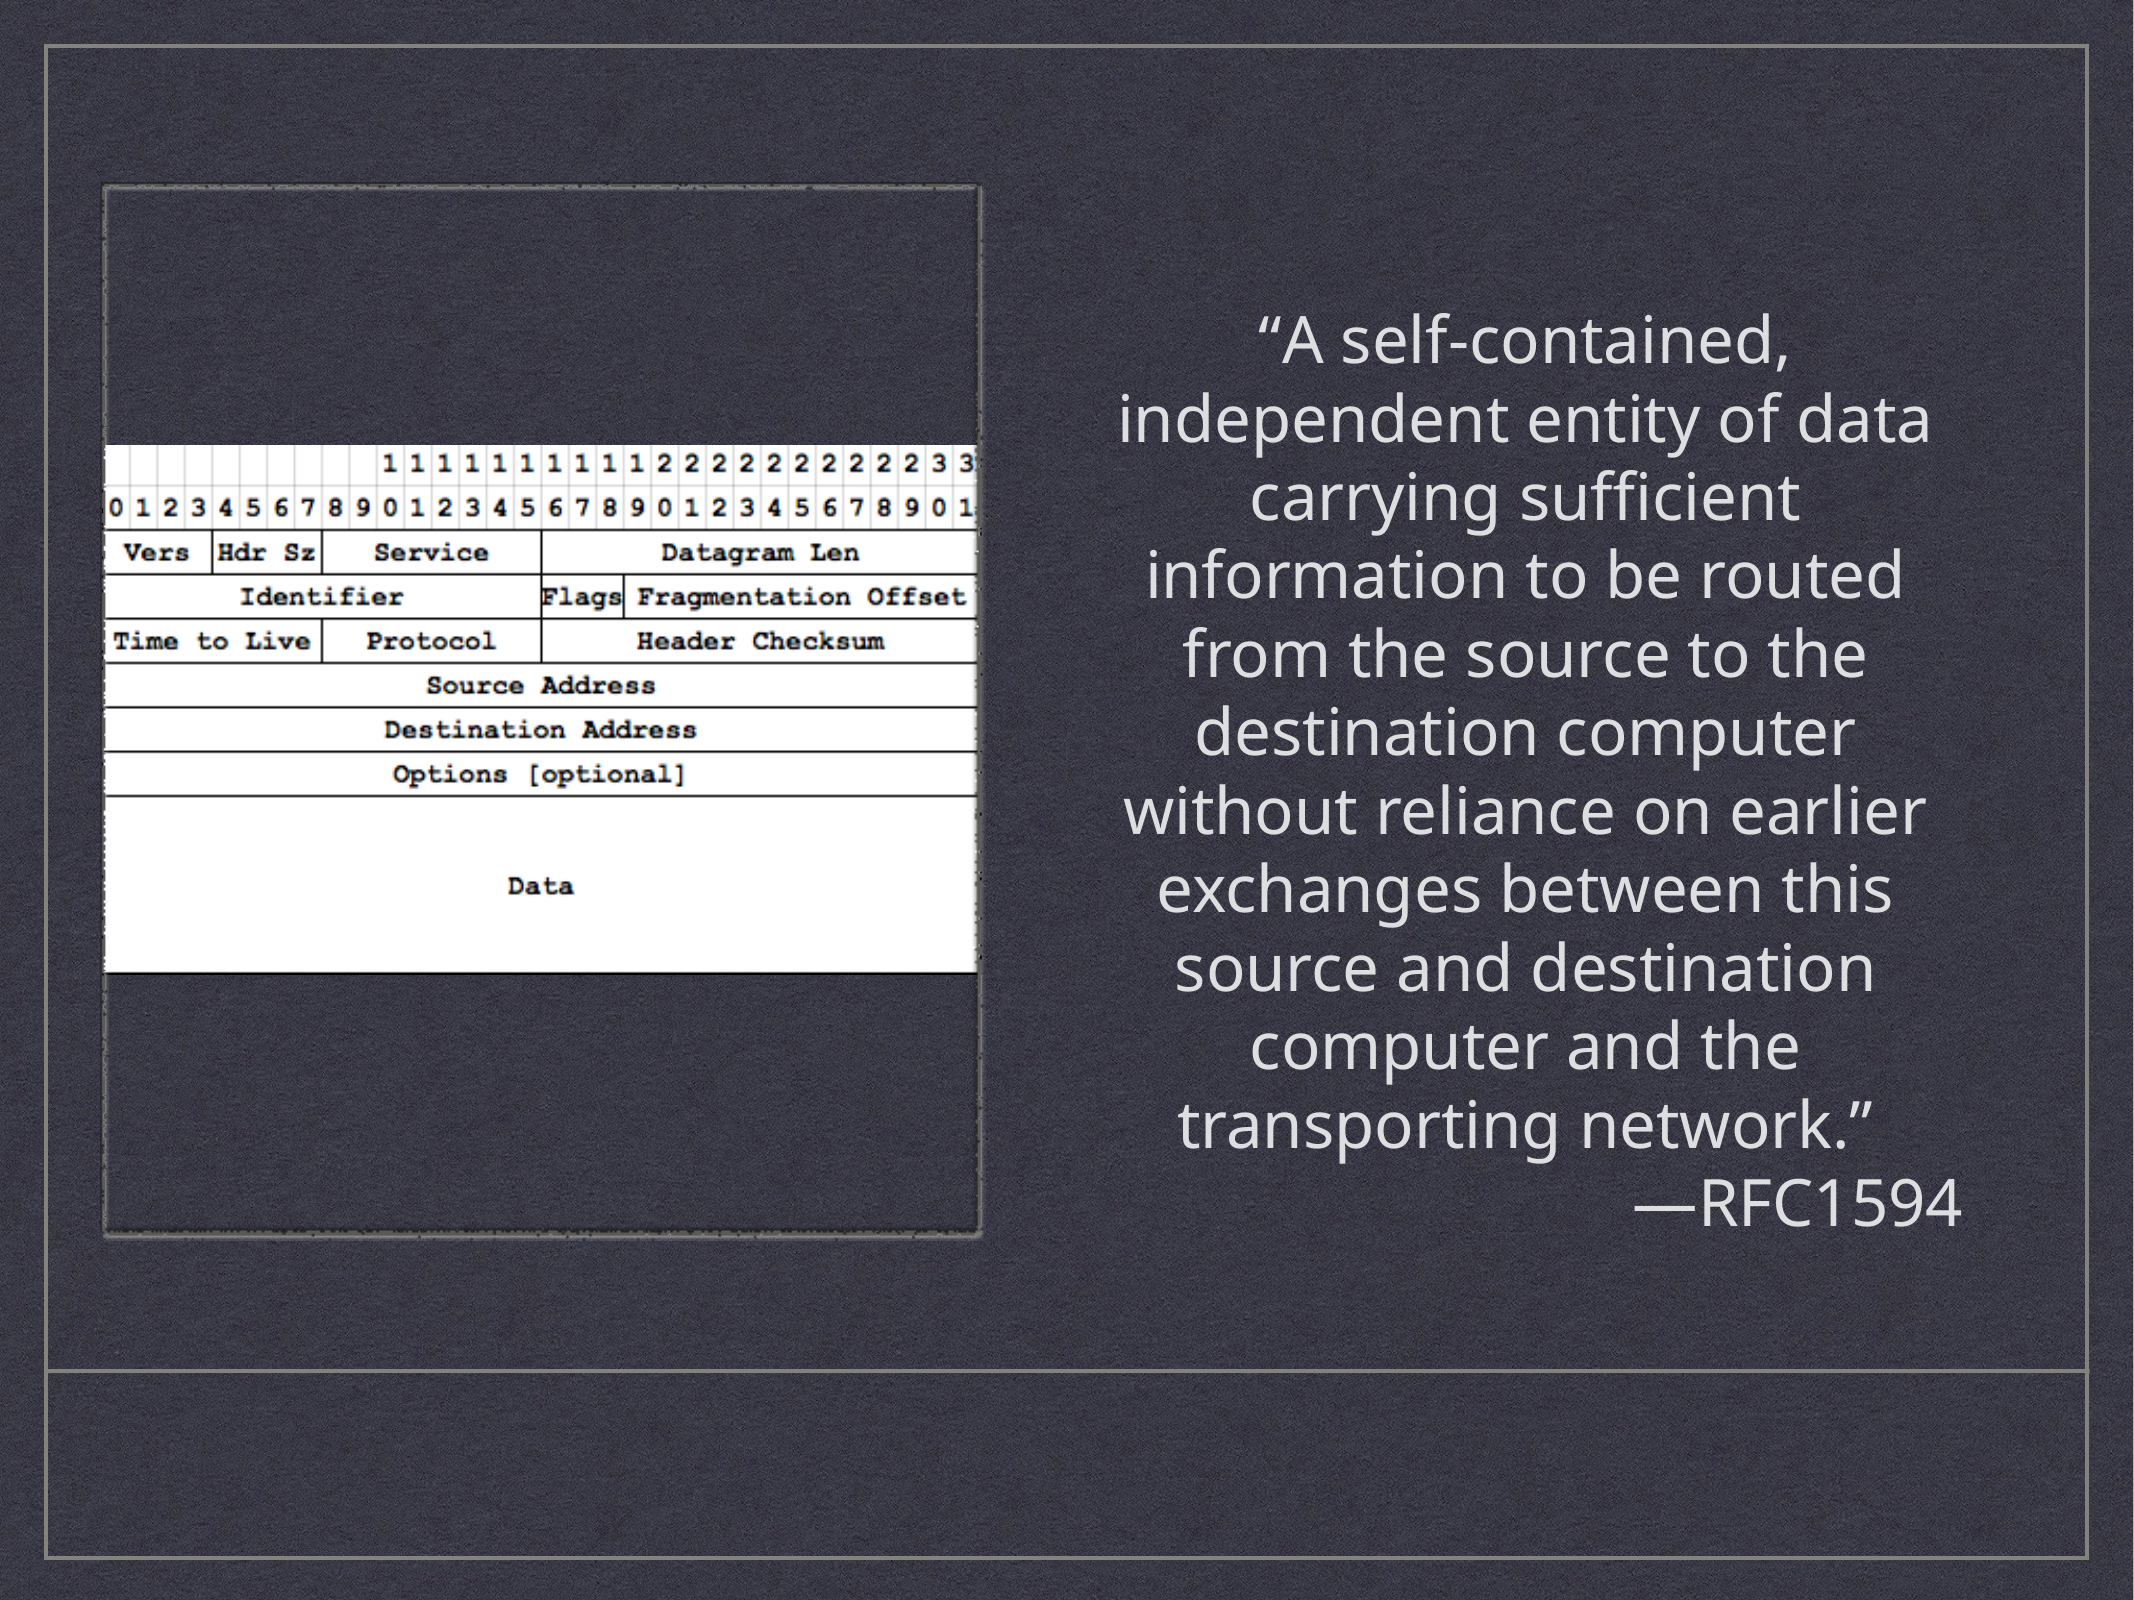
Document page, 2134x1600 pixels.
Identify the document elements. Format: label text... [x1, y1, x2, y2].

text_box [100, 181, 987, 1241]
text_box “A self-contained, independent entity of data carrying sufficient information to be routed from the source to the destination computer without reliance on earlier exchanges between this source and destination computer and the transporting network.” —RFC1594 [1087, 298, 1963, 1241]
picture [0, 0, 2134, 1600]
